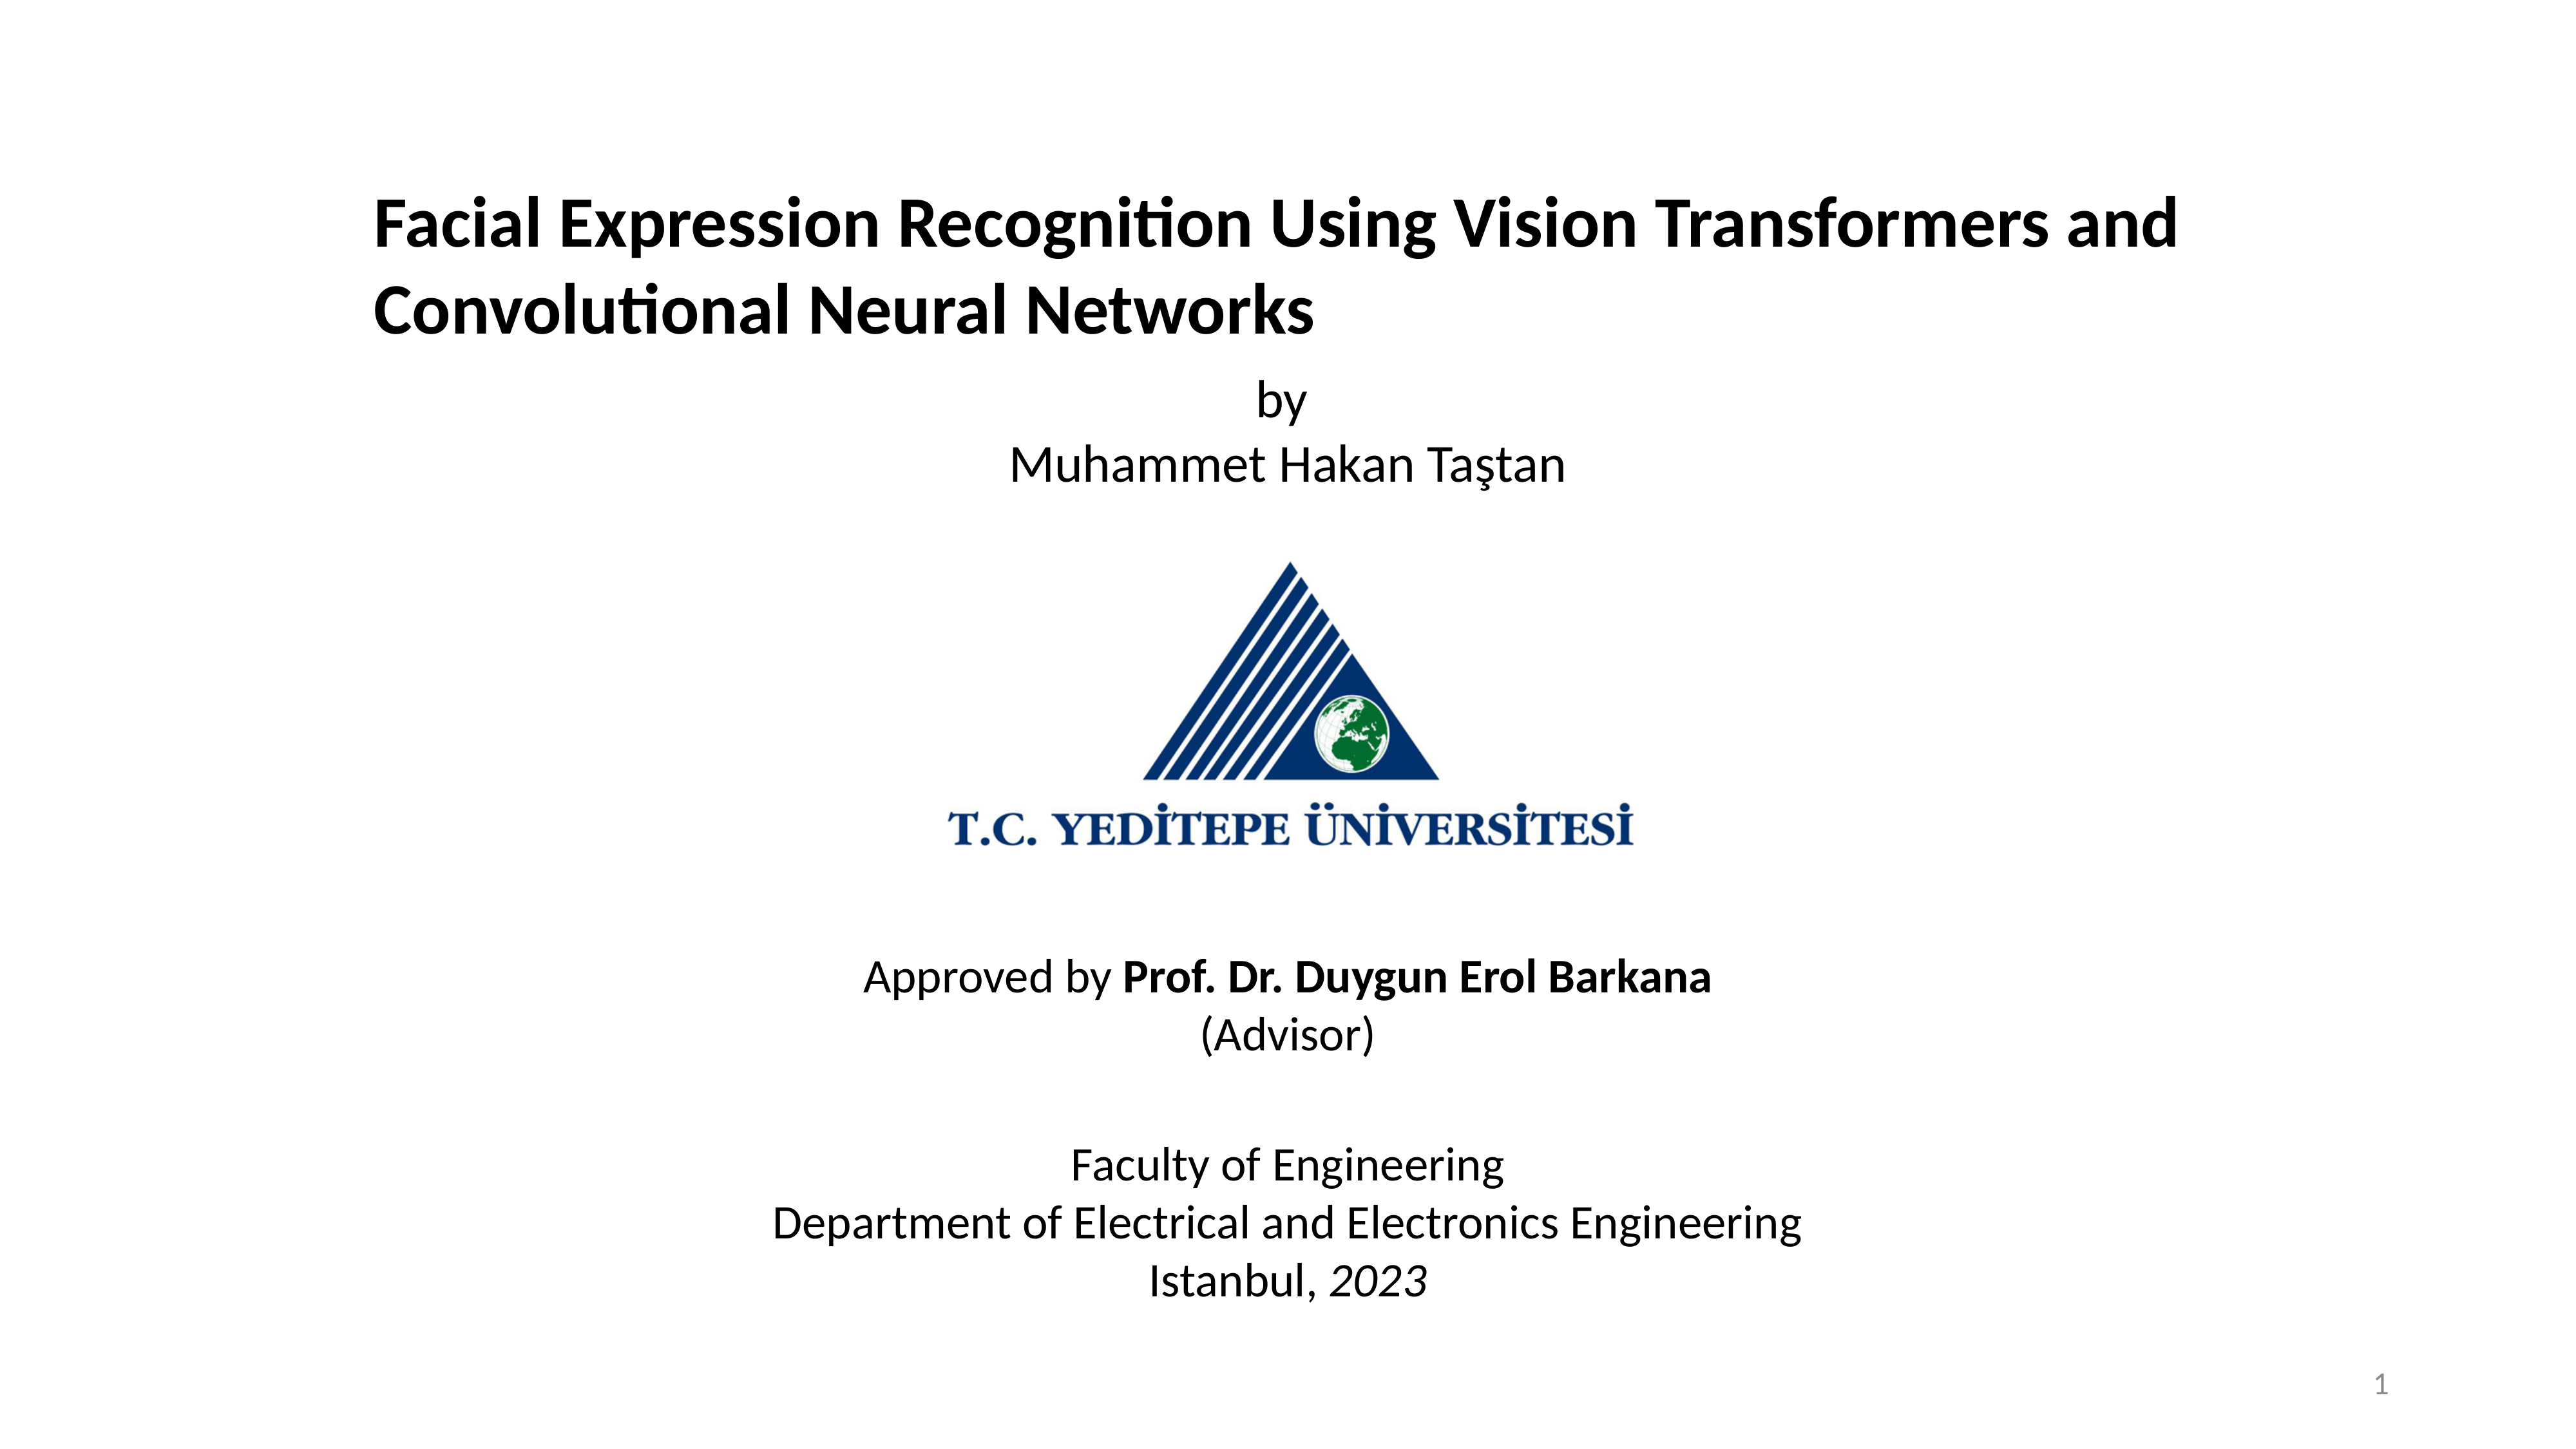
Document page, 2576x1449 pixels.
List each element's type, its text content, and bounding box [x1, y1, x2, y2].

text_box by Muhammet Hakan Taştan [987, 359, 1589, 474]
text_box Faculty of Engineering Department of Electrical and Electronics Engineering Istanbul, 2023 [671, 1128, 1905, 1312]
slide_number 1 [1819, 1343, 2399, 1421]
picture [924, 474, 1652, 963]
text_box Facial Expression Recognition Using Vision Transformers and Convolutional Neural Networks [364, 169, 2212, 353]
text_box Approved by Prof. Dr. Duygun Erol Barkana (Advisor) [844, 940, 1732, 1066]
